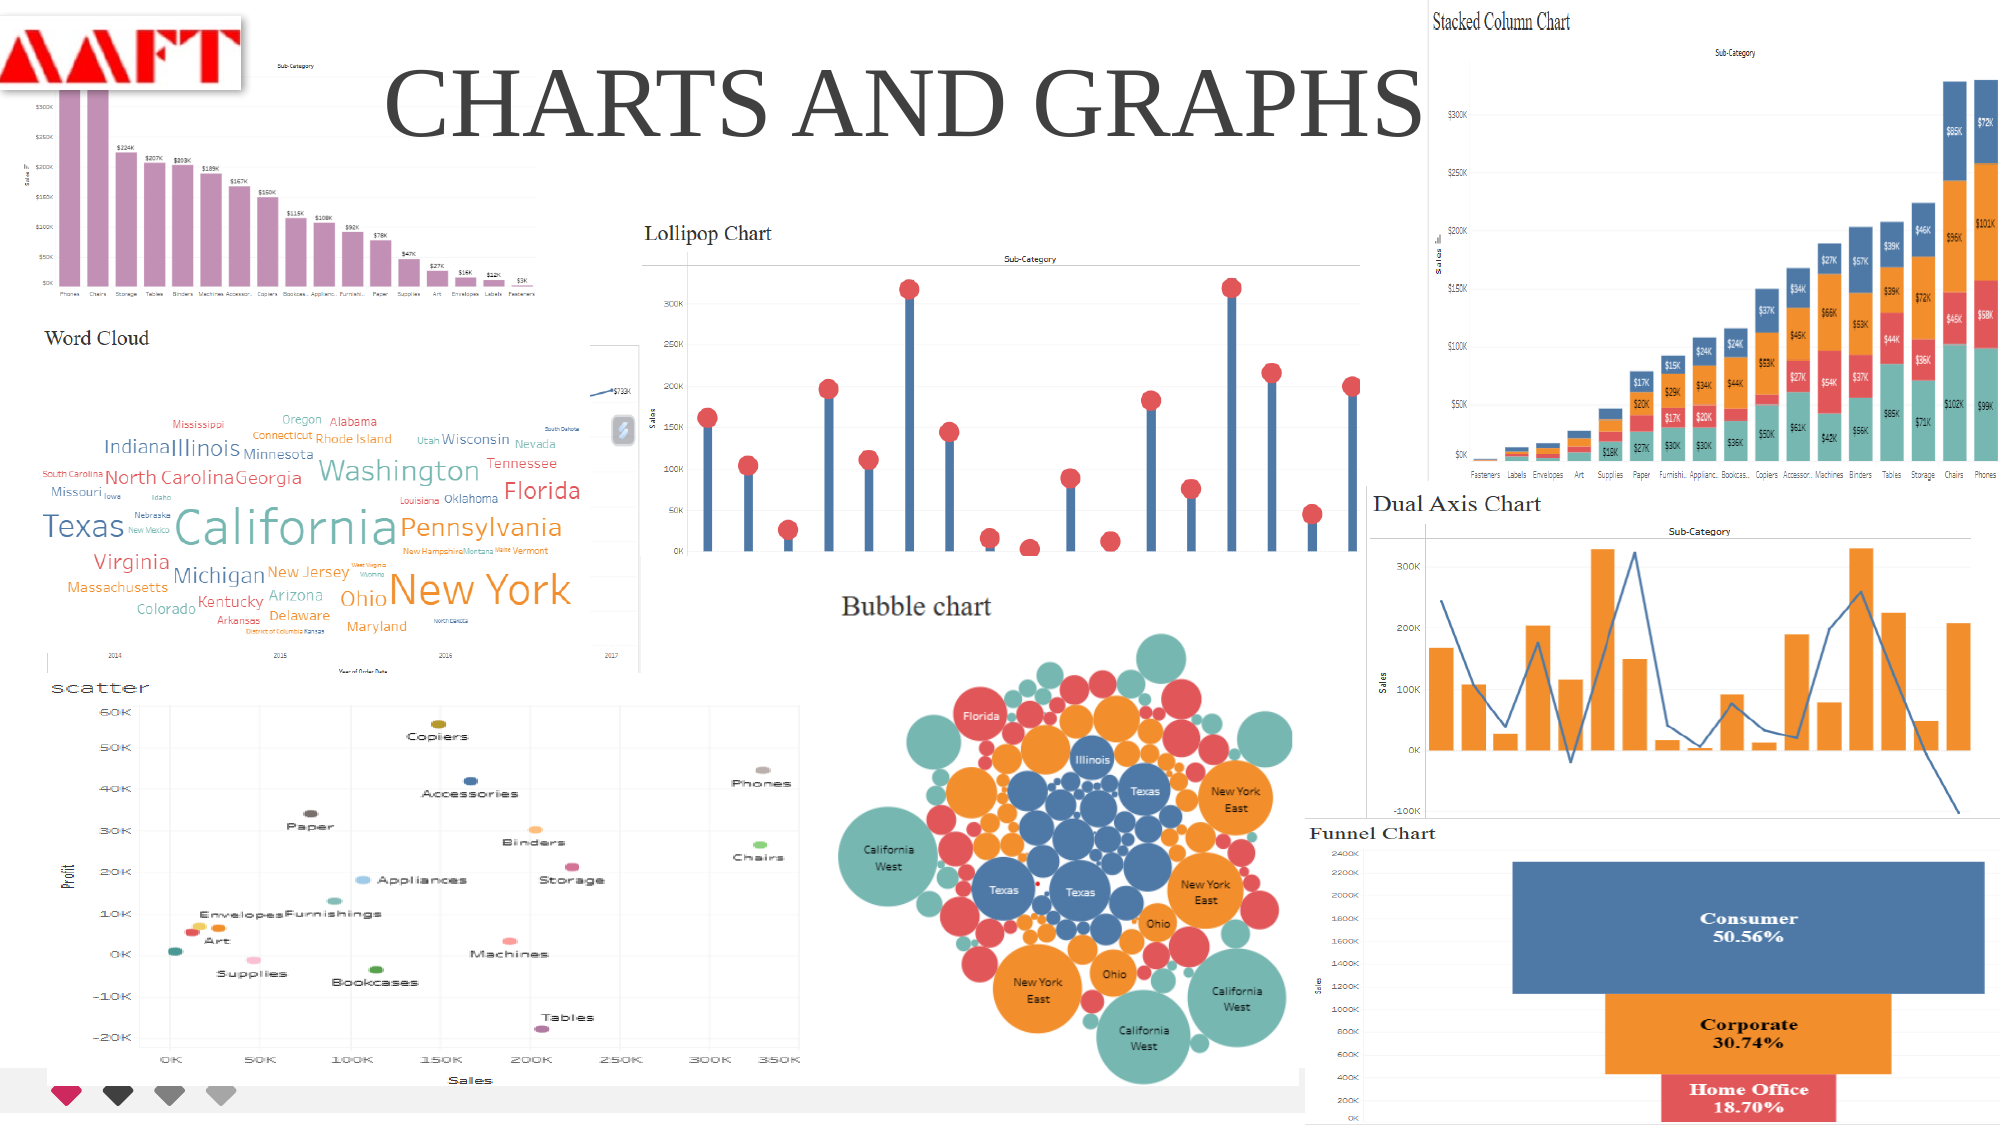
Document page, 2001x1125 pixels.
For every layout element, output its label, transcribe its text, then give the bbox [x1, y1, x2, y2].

title Charts and graphs [539, 50, 1427, 160]
picture [1305, 486, 2000, 1125]
picture [43, 215, 1360, 1086]
picture [0, 15, 539, 298]
picture [1427, 0, 2000, 481]
